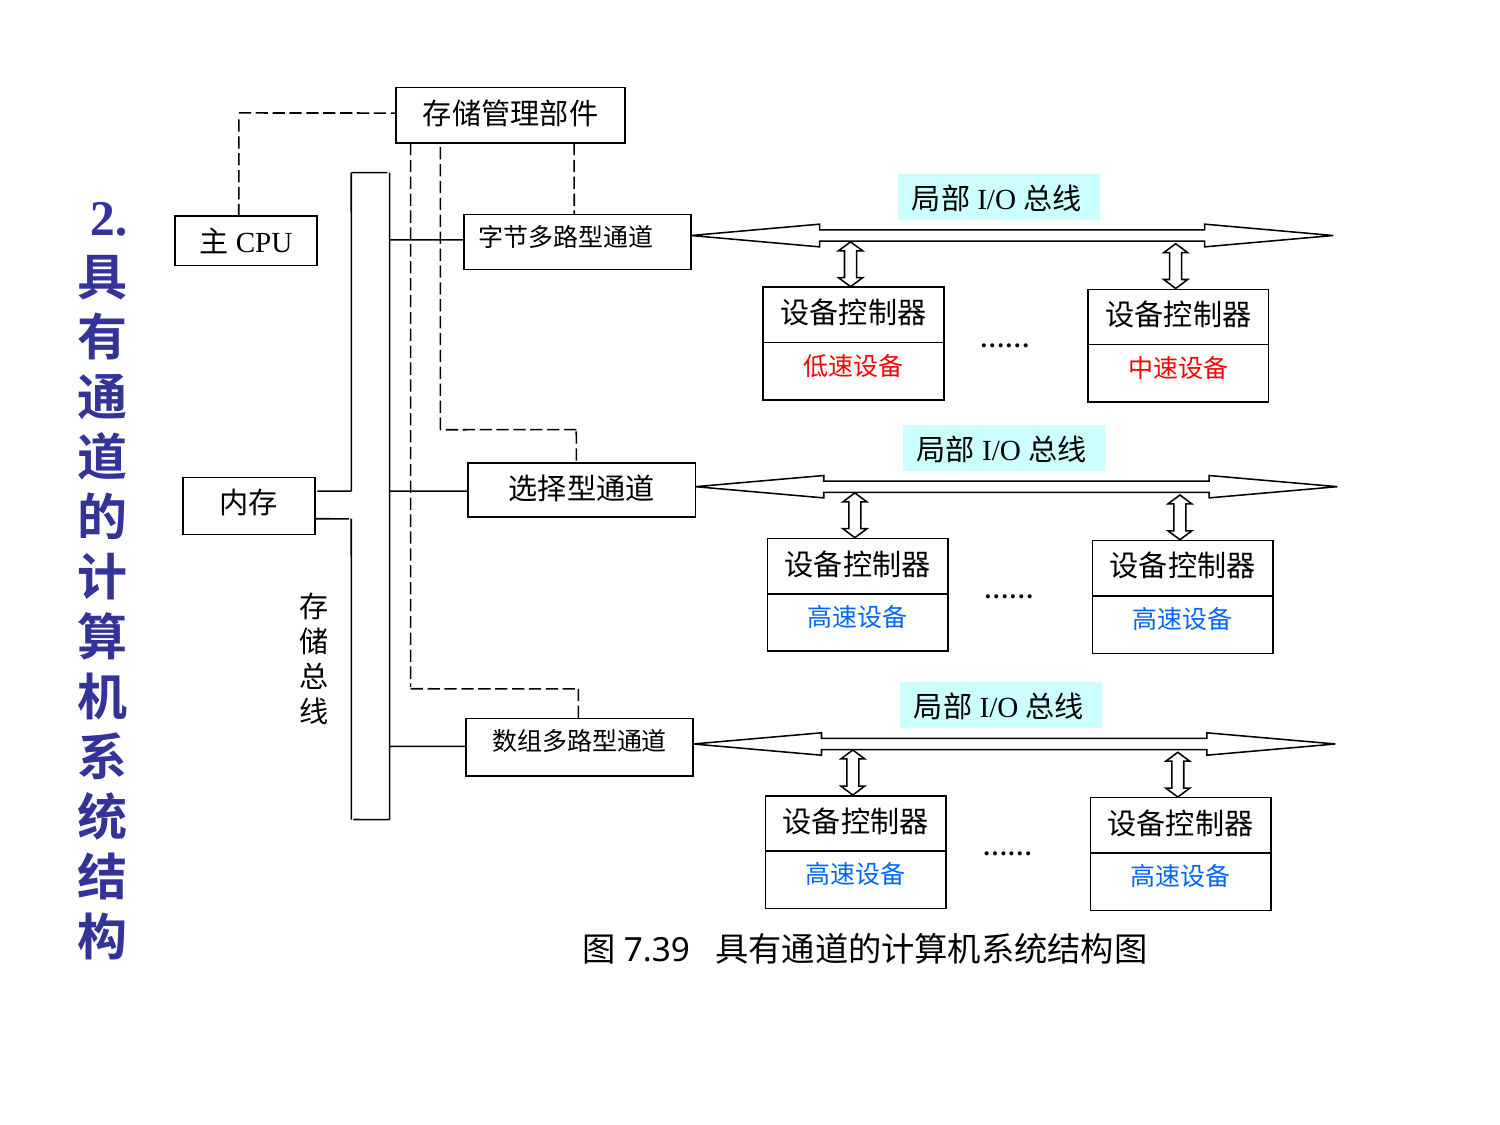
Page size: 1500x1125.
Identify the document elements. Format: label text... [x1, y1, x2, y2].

text_box 2. 具 有 通 道 的 计 算 机 系 统 结 构 [62, 178, 169, 973]
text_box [174, 87, 1338, 1000]
